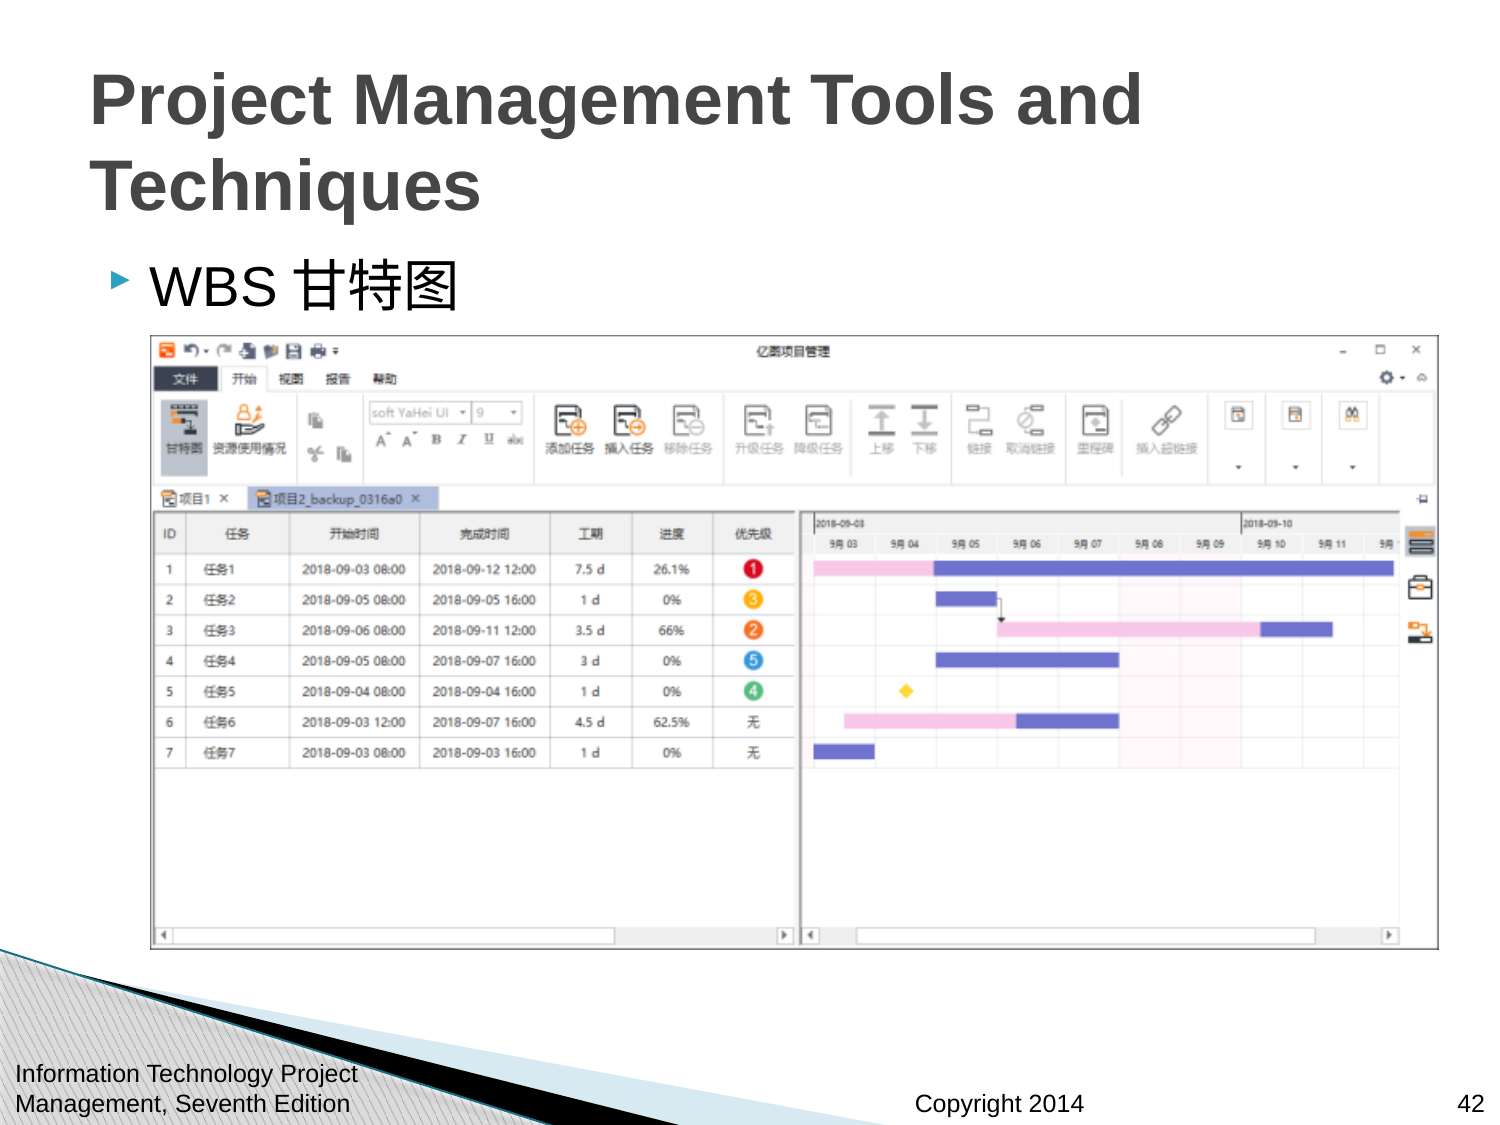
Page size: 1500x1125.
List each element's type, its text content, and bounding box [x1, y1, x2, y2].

title Project Management Tools and Techniques [75, 45, 1425, 233]
list WBS甘特图 [74, 242, 1426, 351]
slide_number 42 [1408, 1065, 1500, 1125]
picture [149, 335, 1439, 950]
footer Information Technology Project Management, Seventh Edition [0, 1065, 425, 1125]
